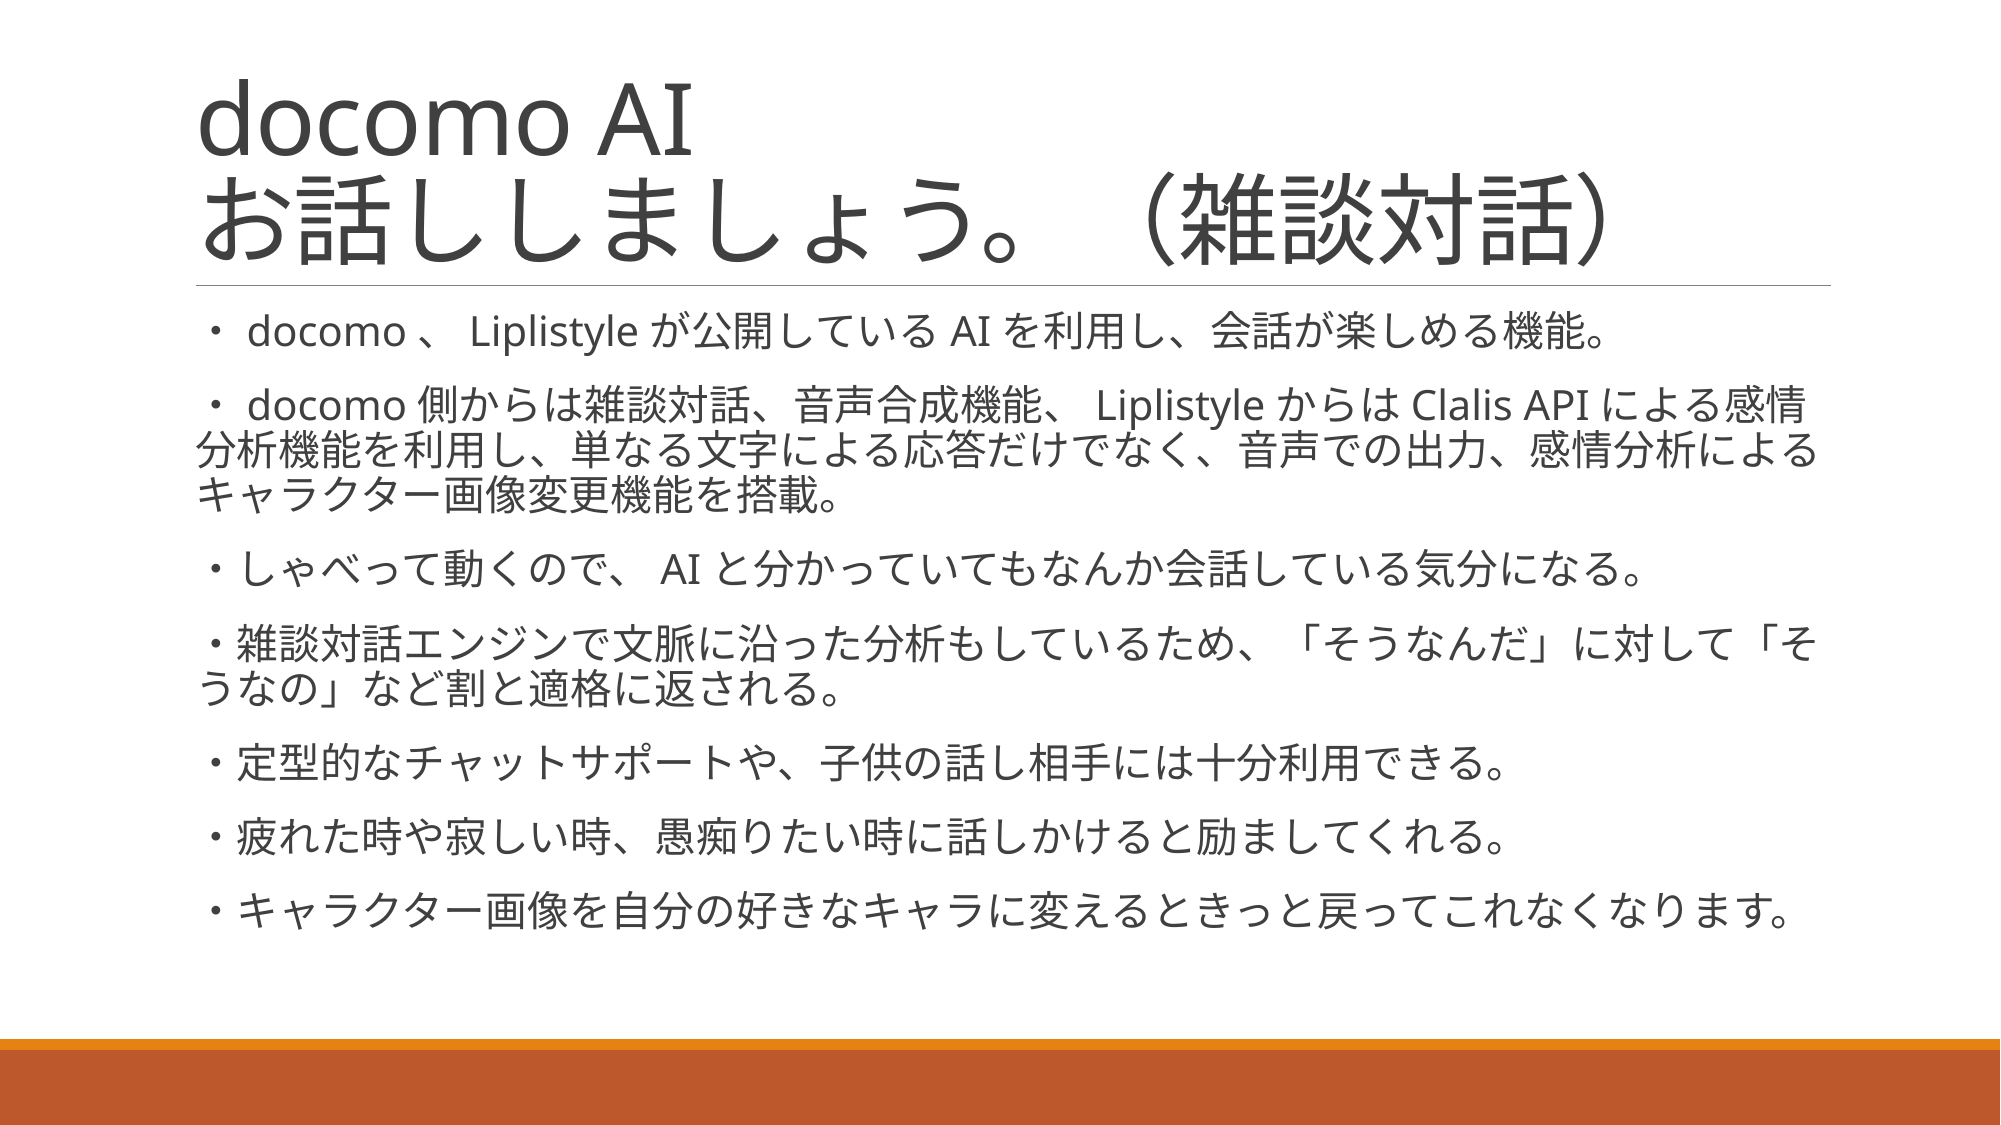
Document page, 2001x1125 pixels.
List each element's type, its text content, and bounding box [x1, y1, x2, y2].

list ・docomo、Liplistyleが公開しているAIを利用し、会話が楽しめる機能。 ・docomo側からは雑談対話、音声合成機能、LiplistyleからはClalis APIによる感情分析機能を利用し、単なる文字による応答だけでなく、音声での出力、感情分析によるキャラクター画像変更機能を搭載。 ・しゃべって動くので、AIと分かっていてもなんか会話している気分になる。 ・雑談対話エンジンで文脈に沿った分析もしているため、「そうなんだ」に対して「そうなの」など割と適格に返される。 ・定型的なチャットサポートや、子供の話し相手には十分利用できる。 ・疲れた時や寂しい時、愚痴りたい時に話しかけると励ましてくれる。 ・キャラクター画像を自分の好きなキャラに変えるときっと戻ってこれなくなります。 [180, 302, 1830, 963]
title docomo AI お話ししましょう。（雑談対話） [180, 47, 1830, 285]
